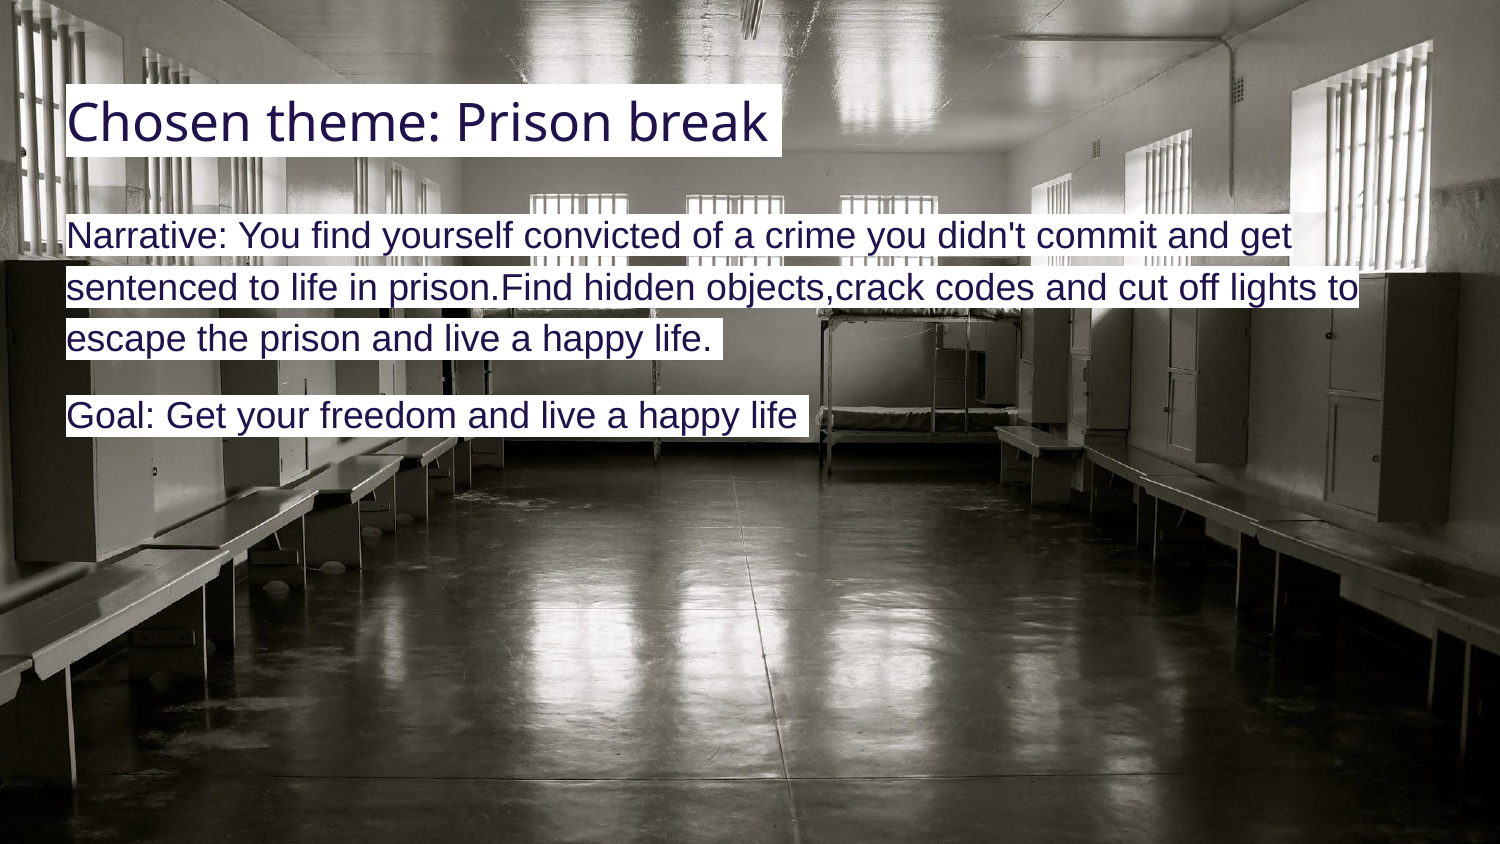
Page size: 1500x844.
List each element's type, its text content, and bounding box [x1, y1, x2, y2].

title Chosen theme: Prison break [51, 72, 1449, 167]
picture [0, 0, 1500, 844]
list Narrative: You find yourself convicted of a crime you didn't commit and get sentenced to life in prison.Find hidden objects,crack codes and cut off lights to escape the prison and live a happy life. Goal: Get your freedom and live a happy life [51, 189, 1449, 750]
